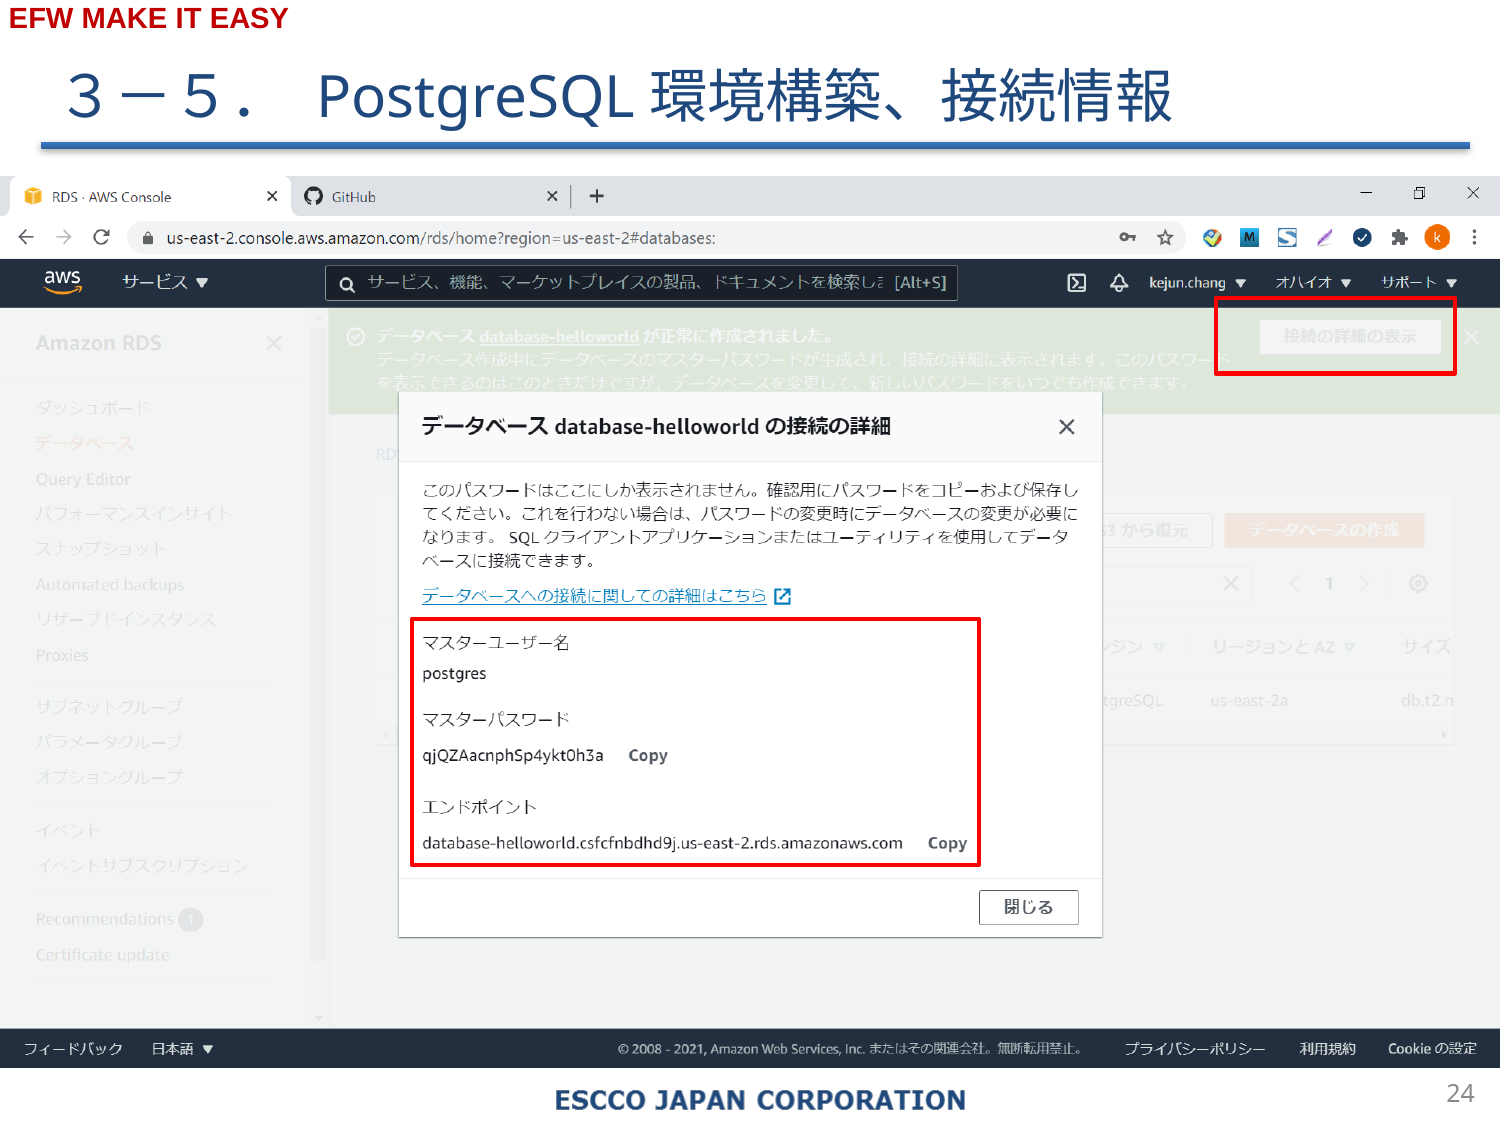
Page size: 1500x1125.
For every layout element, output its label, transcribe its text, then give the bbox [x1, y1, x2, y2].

picture [0, 176, 1500, 1068]
text_box [25, 0, 76, 27]
text_box 23 [1139, 1077, 1490, 1125]
text_box [50, 1, 101, 52]
title ３－５． PostgreSQL環境構築、接続情報 [41, 44, 1472, 138]
picture [523, 1069, 999, 1125]
